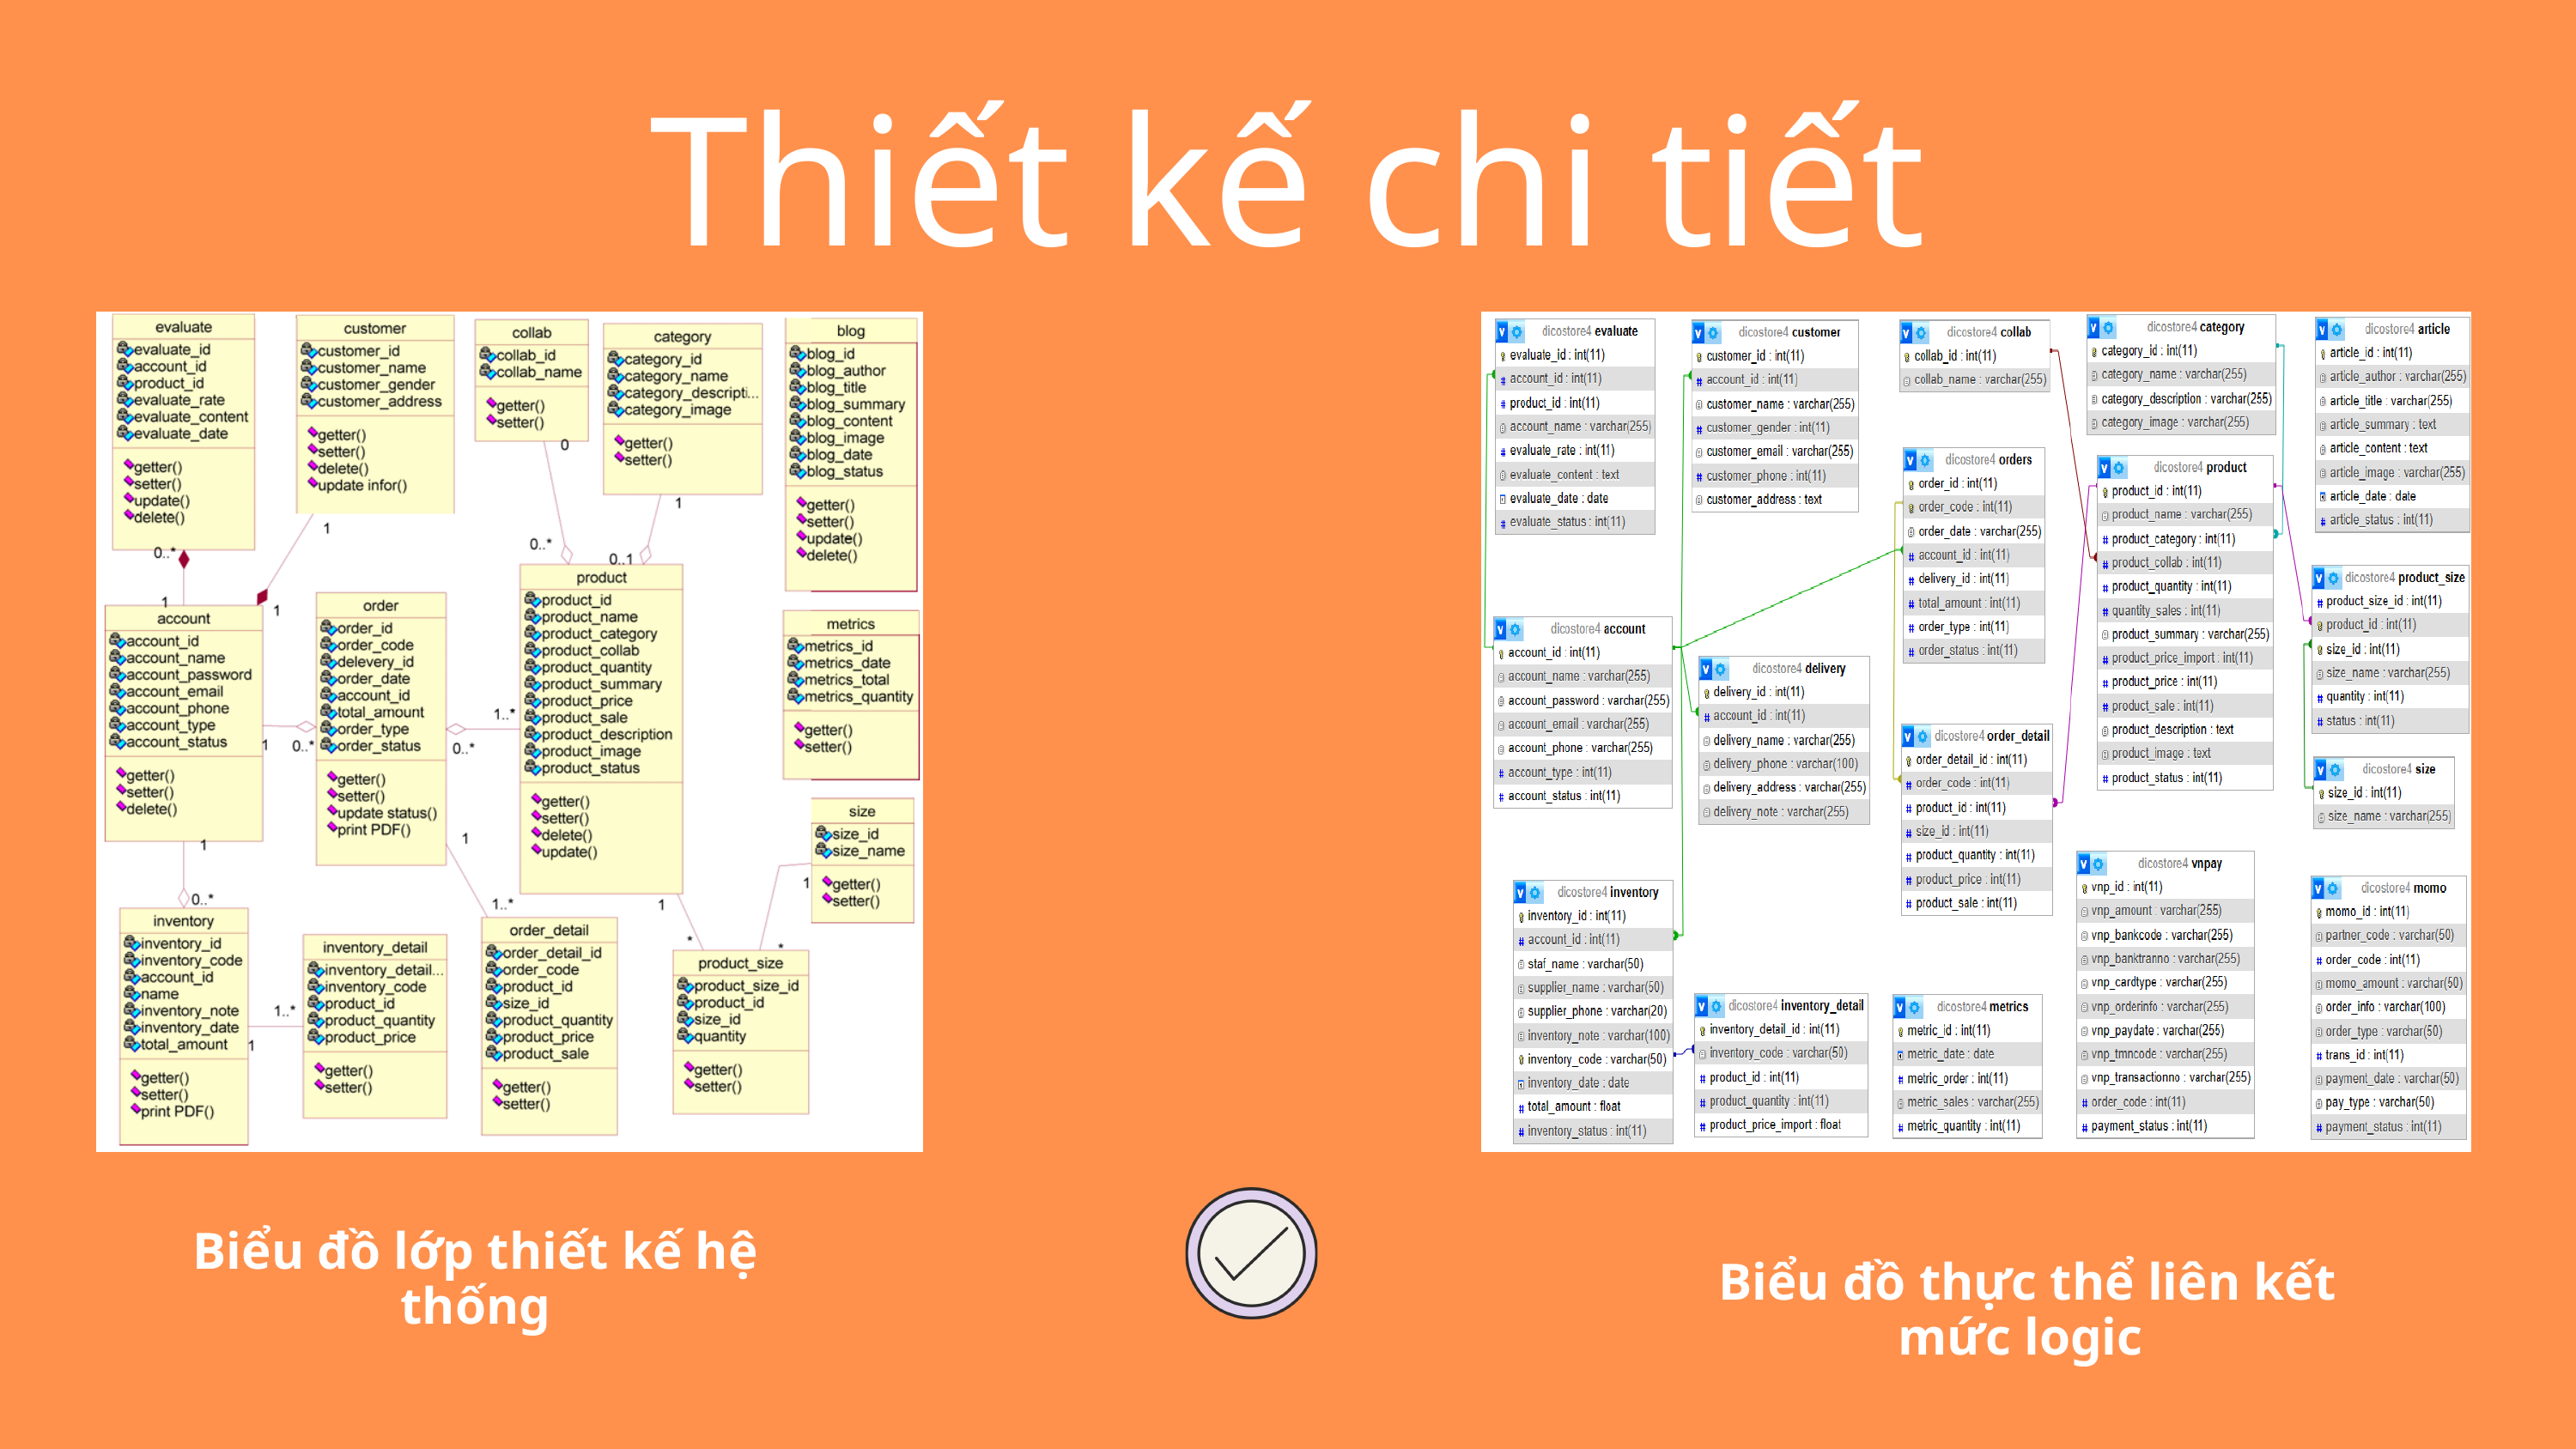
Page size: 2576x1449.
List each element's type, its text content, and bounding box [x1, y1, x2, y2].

text_box Biểu đồ thực thể liên kết mức logic [1712, 1254, 2342, 1366]
picture [1480, 312, 2472, 1152]
text_box Thiết kế chi tiết [315, 102, 2261, 282]
text_box [1185, 1187, 1318, 1319]
picture [96, 312, 924, 1152]
text_box Biểu đồ lớp thiết kế hệ thống [161, 1223, 791, 1335]
